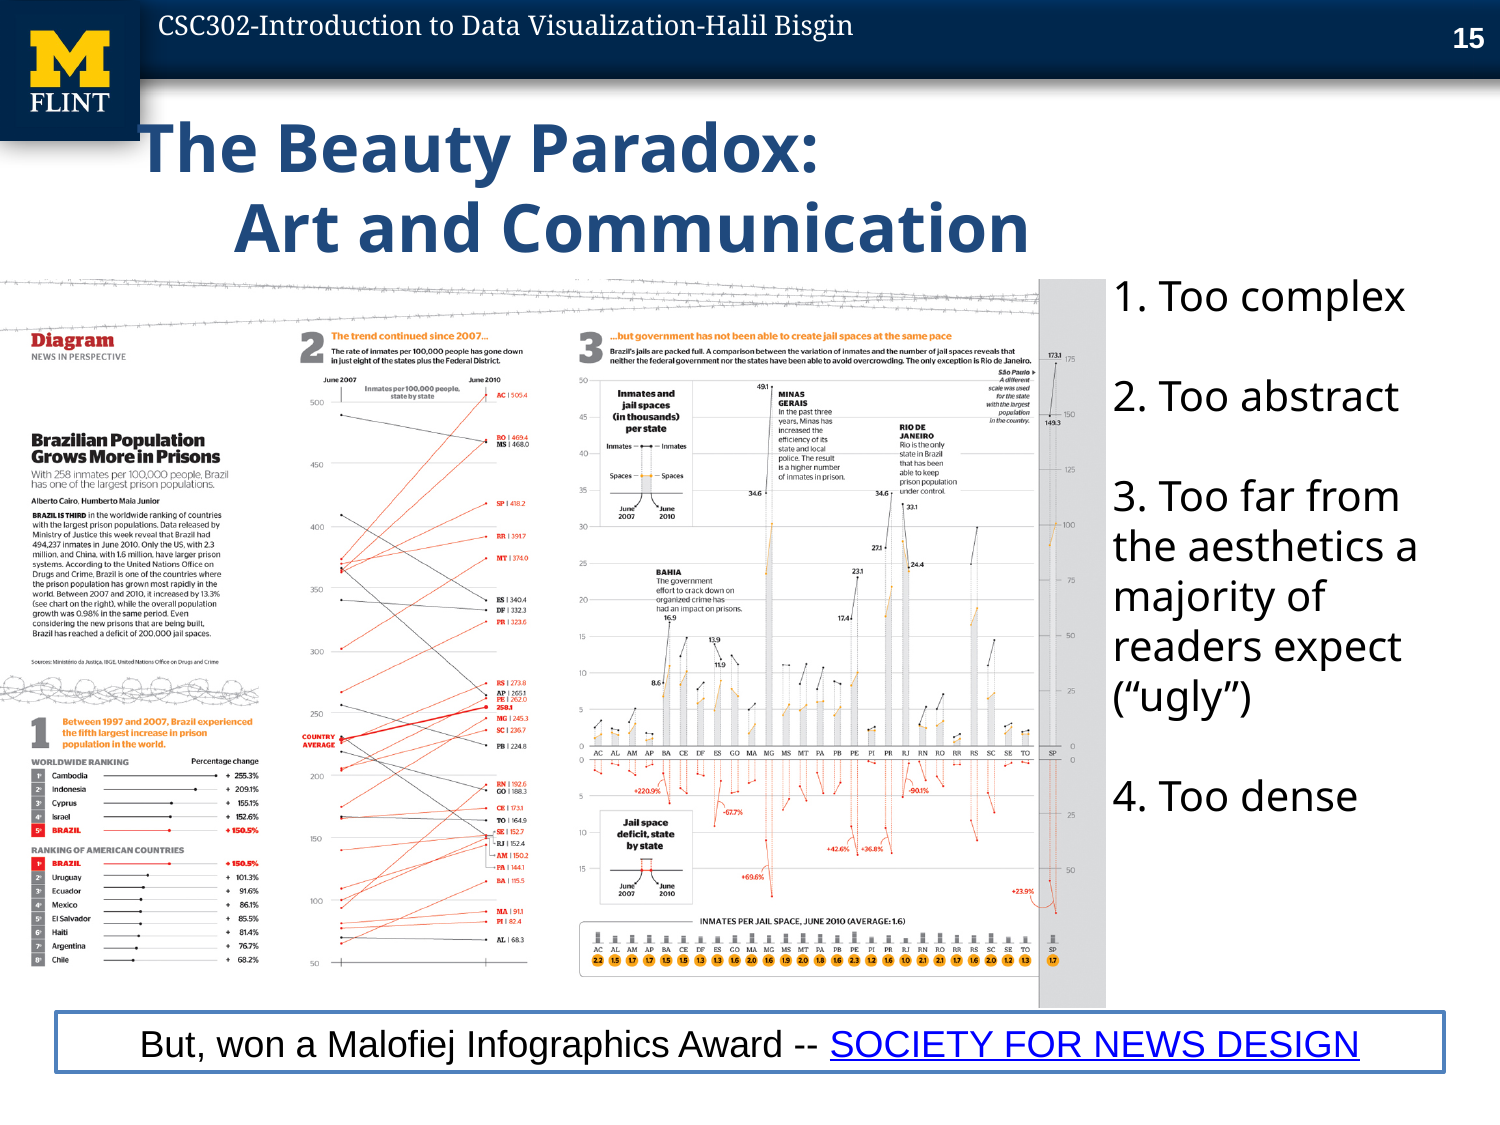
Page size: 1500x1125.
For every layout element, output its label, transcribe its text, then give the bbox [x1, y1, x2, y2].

text_box But, won a Malofiej Infographics Award -- SOCIETY FOR NEWS DESIGN [54, 1010, 1446, 1074]
slide_number 15 [1149, 6, 1500, 67]
picture [0, 0, 1500, 1122]
title The Beauty Paradox: Art and Communication [58, 109, 1500, 263]
text_box 1. Too complex 2. Too abstract 3. Too far from the aesthetics a majority of readers expect (“ugly”) 4. Too dense [1097, 262, 1473, 828]
